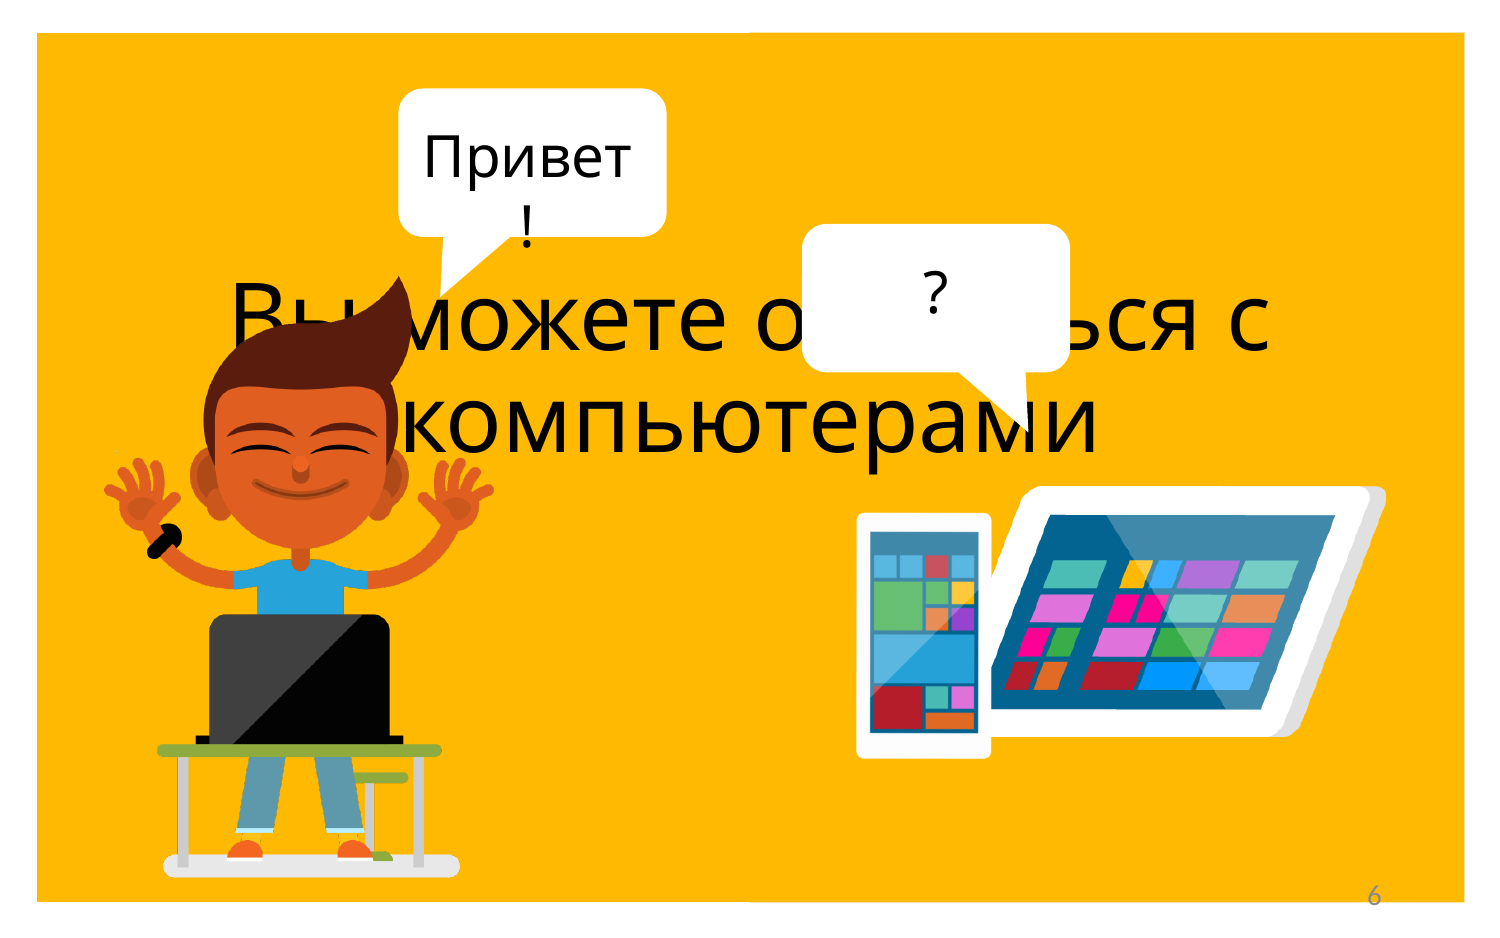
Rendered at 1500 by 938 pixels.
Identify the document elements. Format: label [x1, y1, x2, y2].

text_box [801, 223, 1071, 373]
text_box [821, 486, 1386, 772]
picture [2, 0, 1498, 936]
